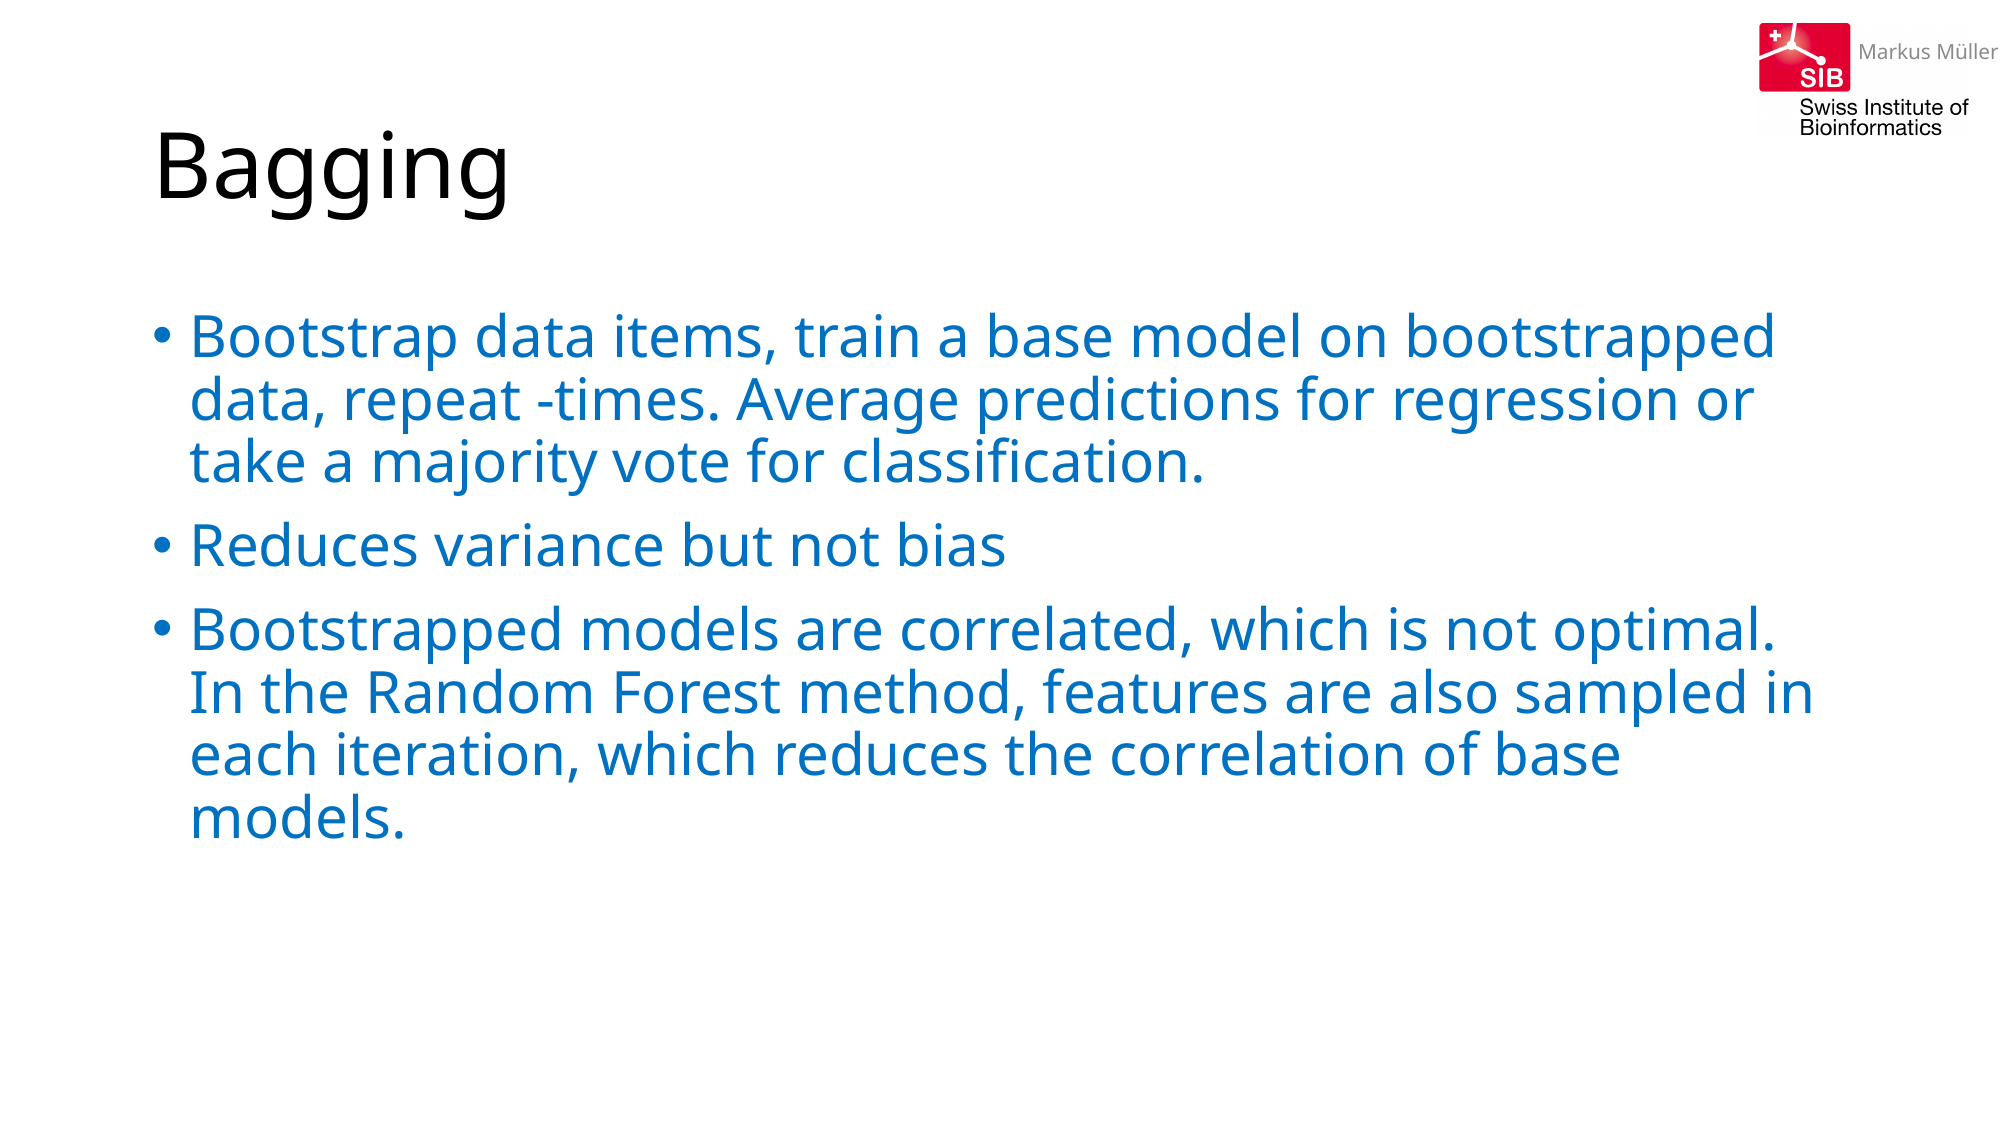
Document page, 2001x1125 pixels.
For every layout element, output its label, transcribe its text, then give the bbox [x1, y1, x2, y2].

picture [1757, 20, 1974, 142]
title Bagging [137, 59, 1863, 278]
text_box Markus Müller [1974, 21, 2000, 81]
